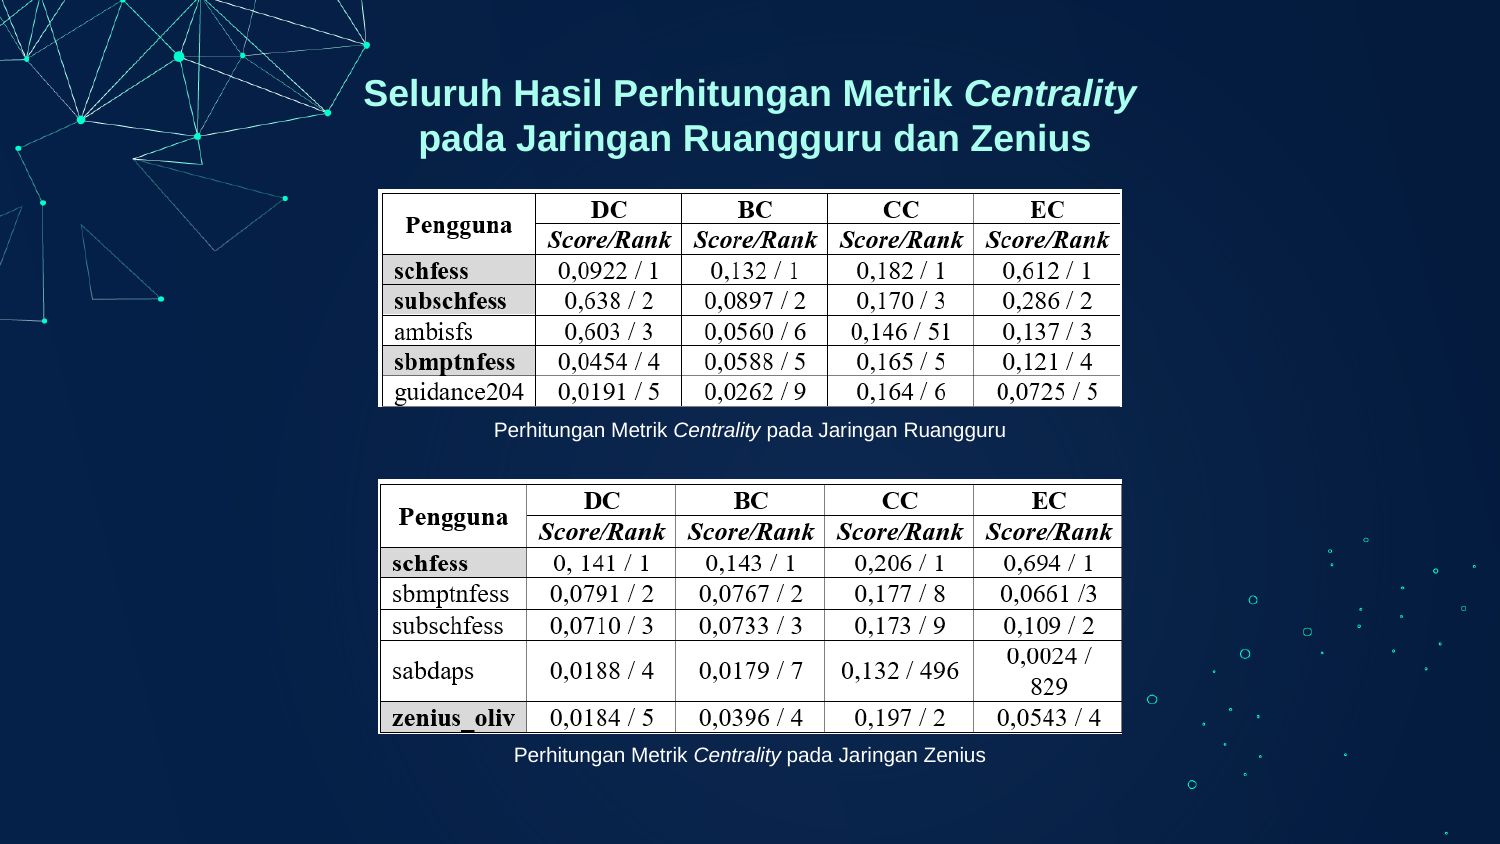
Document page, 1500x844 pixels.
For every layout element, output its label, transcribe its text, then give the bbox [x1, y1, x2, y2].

title Seluruh Hasil Perhitungan Metrik Centrality pada Jaringan Ruangguru dan Zenius [69, 52, 1431, 167]
picture [0, 0, 1500, 844]
text_box Perhitungan Metrik Centrality pada Jaringan Zenius [349, 733, 1151, 774]
text_box Perhitungan Metrik Centrality pada Jaringan Ruangguru [349, 409, 1151, 450]
